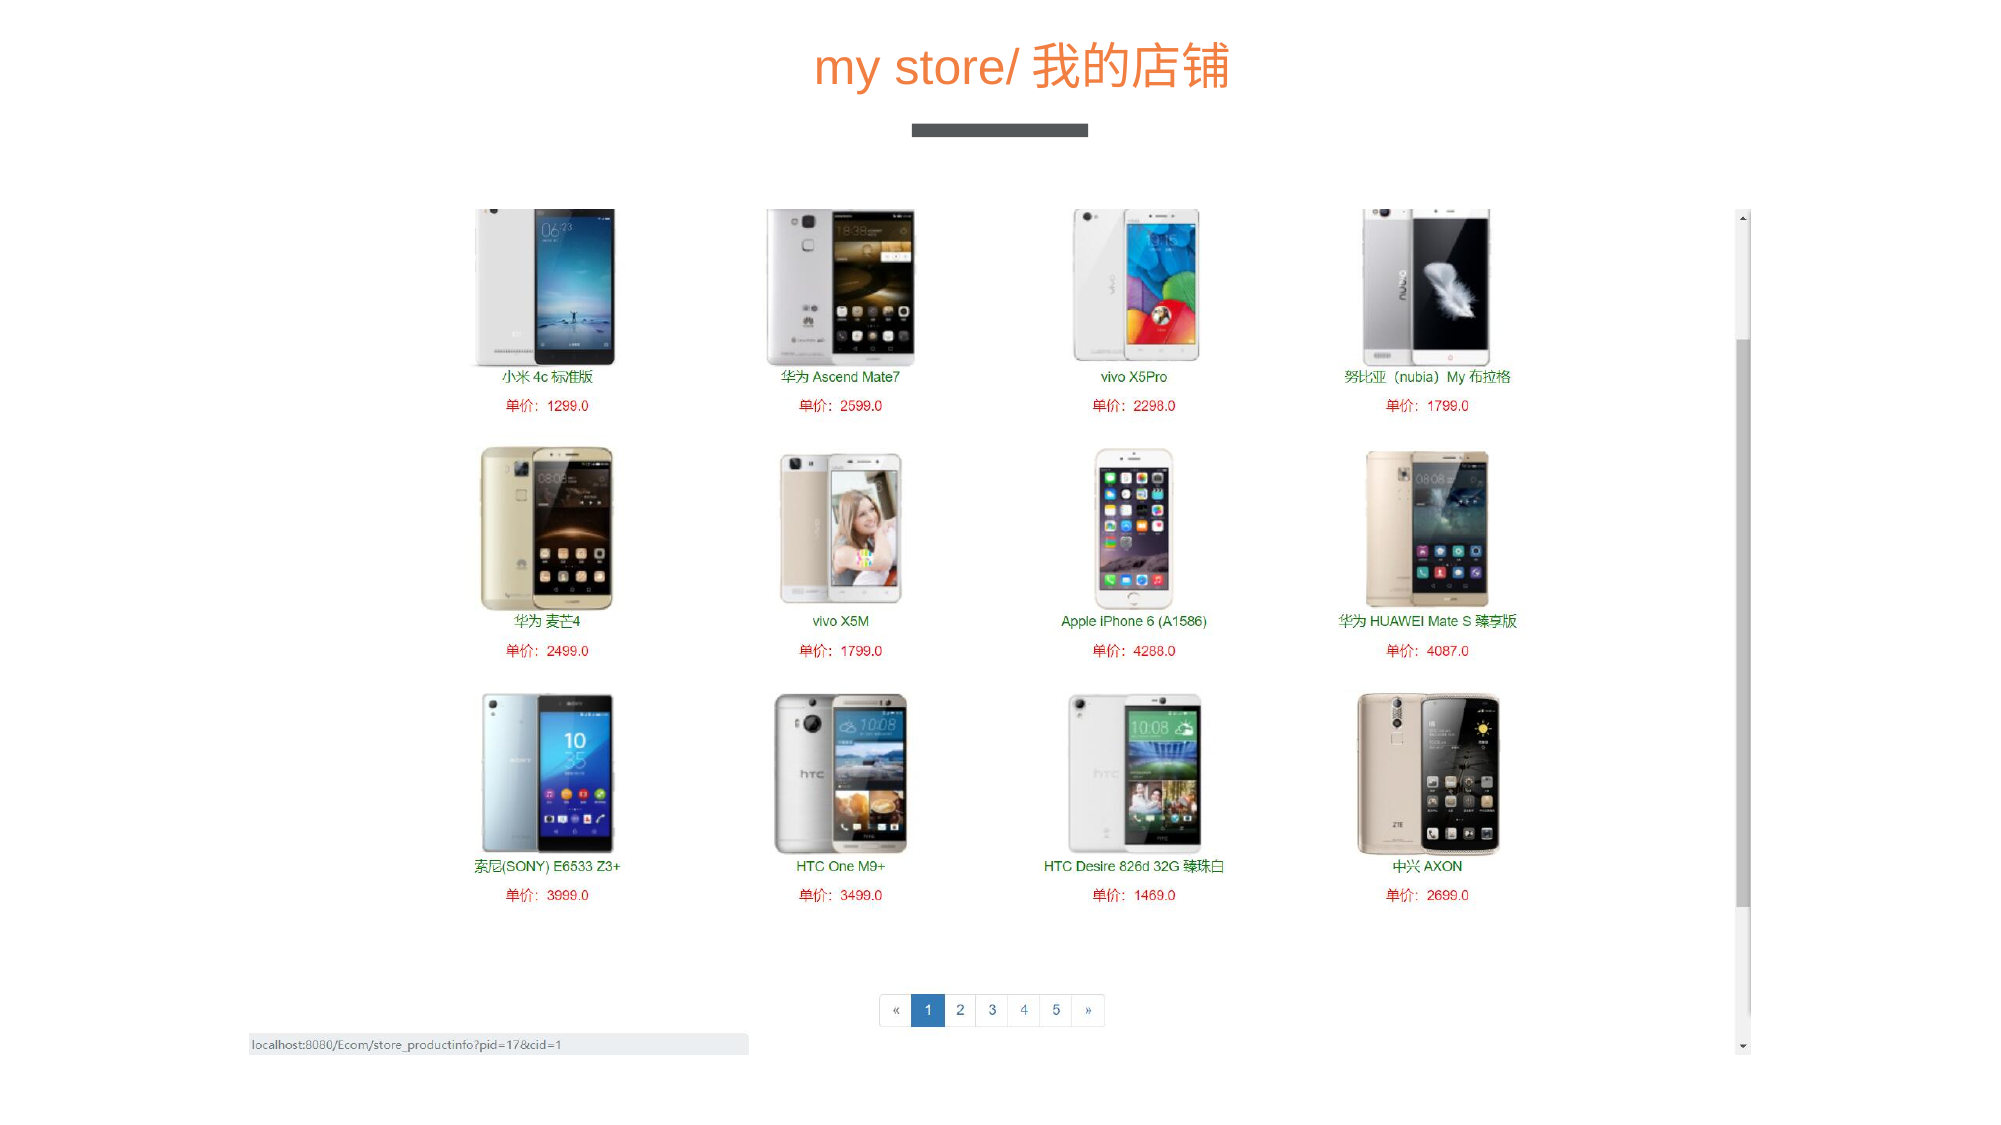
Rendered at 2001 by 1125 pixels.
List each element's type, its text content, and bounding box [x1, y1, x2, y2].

text_box my store/我的店铺 [799, 26, 1444, 102]
picture [249, 209, 1751, 1055]
text_box [910, 121, 1090, 139]
